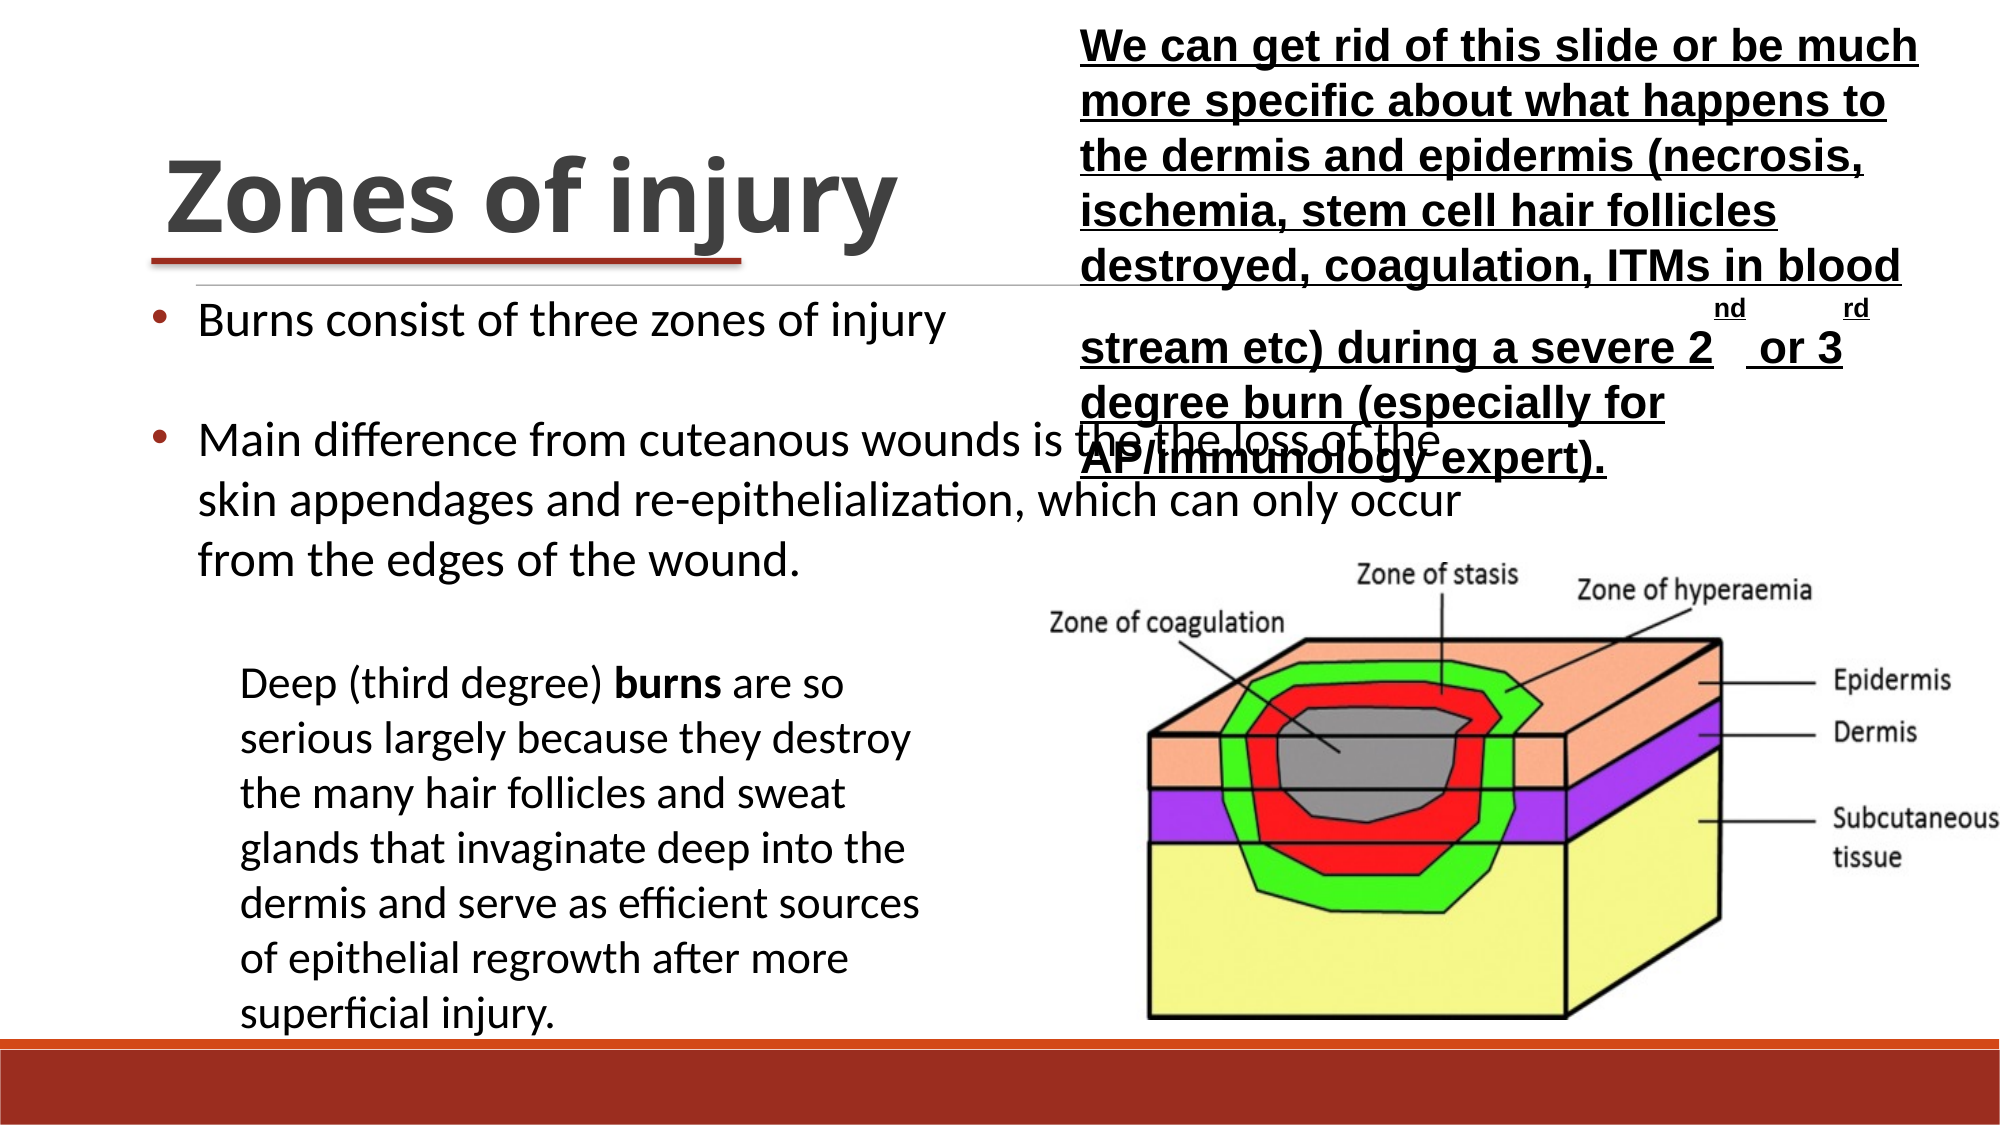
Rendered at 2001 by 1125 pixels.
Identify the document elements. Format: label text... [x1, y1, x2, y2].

text_box Zones of injury [151, 23, 1065, 261]
text_box We can get rid of this slide or be much more specific about what happens to the dermis and epidermis (necrosis, ischemia, stem cell hair follicles destroyed, coagulation, ITMs in blood stream etc) during a severe 2nd or 3rd degree burn (especially for AP/immunology expert). [1065, 8, 1950, 435]
text_box [151, 257, 742, 265]
text_box Burns consist of three zones of injury Main difference from cuteanous wounds is the the loss of the skin appendages and re-epithelialization, which can only occur from the edges of the wound. [136, 279, 1492, 714]
picture [1049, 562, 2000, 1021]
text_box Deep (third degree) burns are so serious largely because they destroy the many hair follicles and sweat glands that invaginate deep into the dermis and serve as efficient sources of epithelial regrowth after more superficial injury. [225, 644, 945, 1026]
